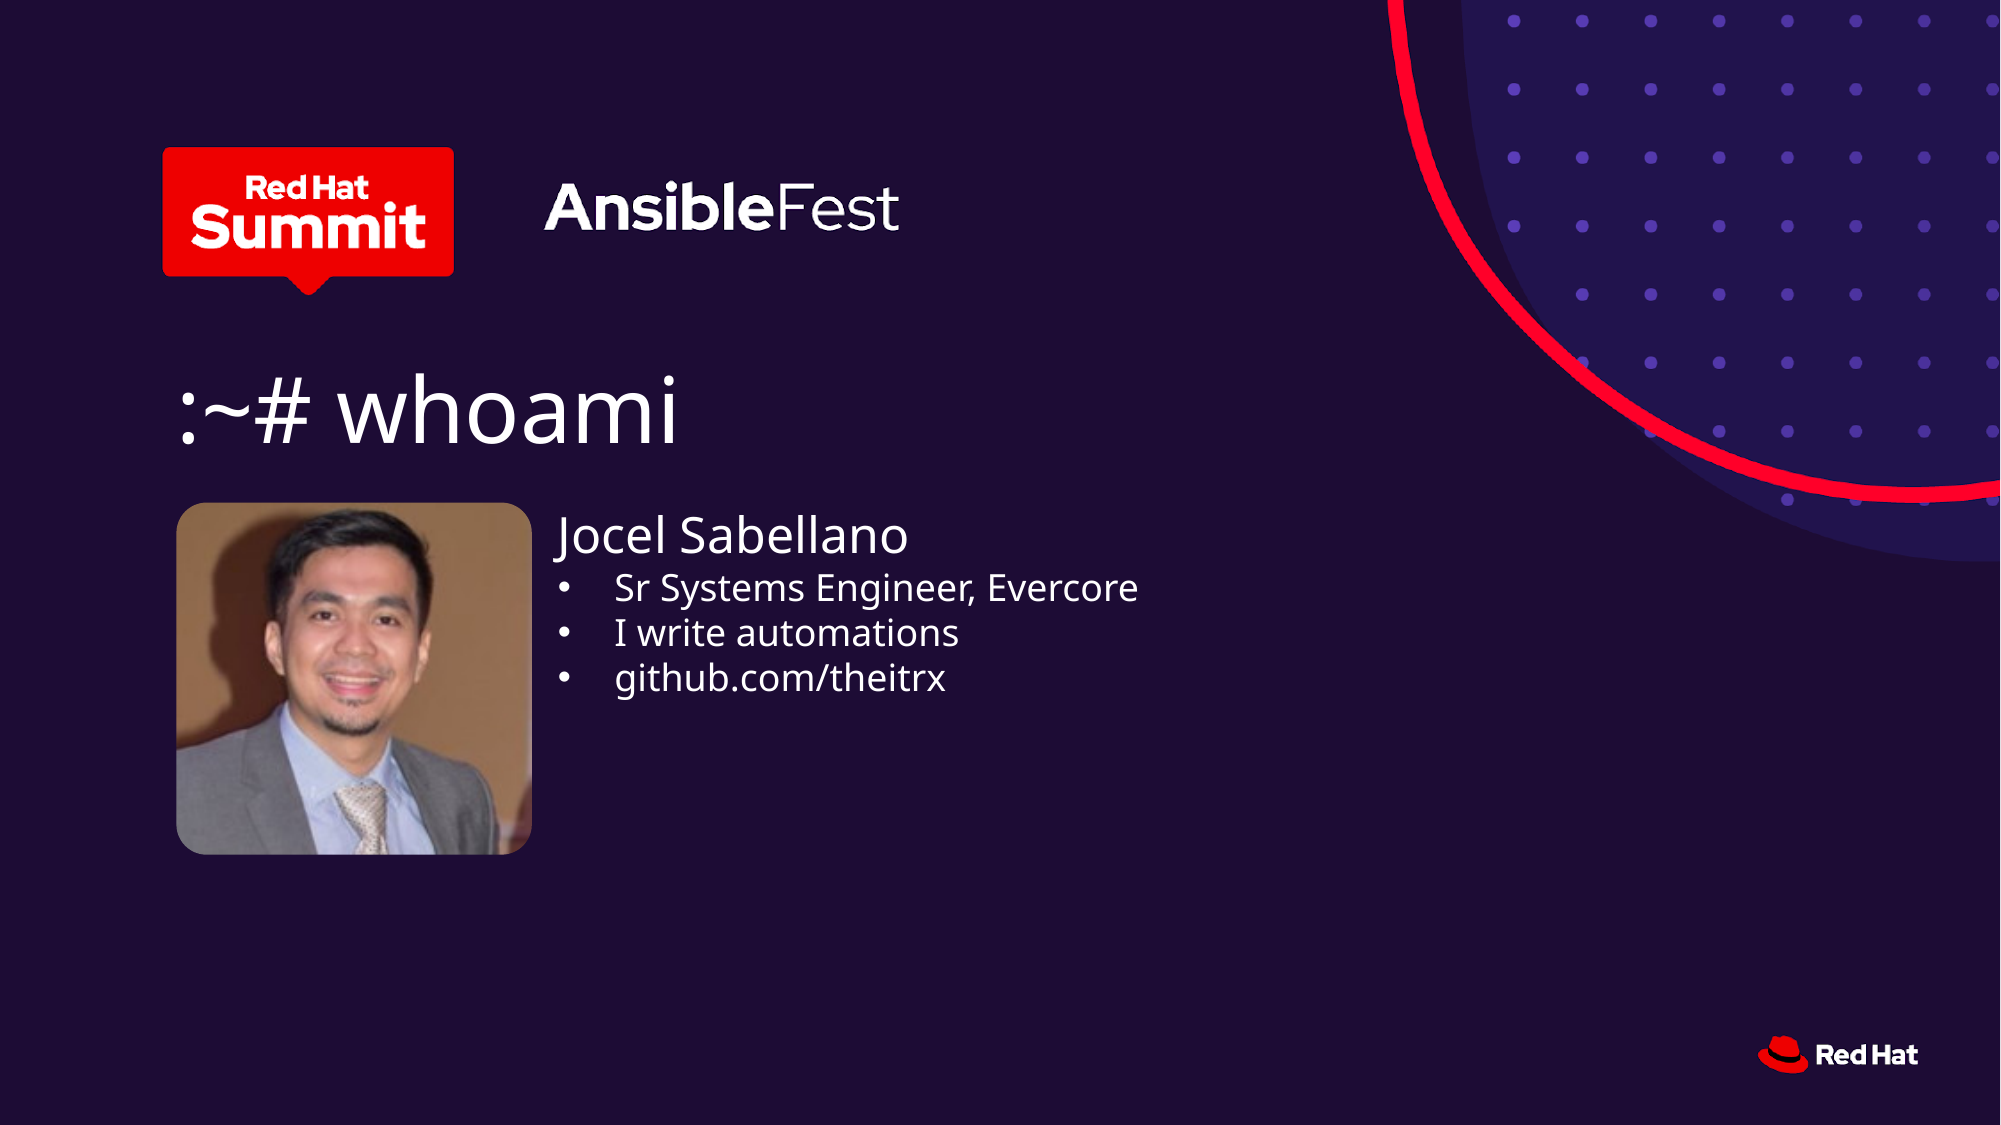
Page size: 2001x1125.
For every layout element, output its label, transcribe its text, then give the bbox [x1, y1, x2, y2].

title :~# whoami [176, 301, 1413, 462]
picture [0, 0, 2001, 1125]
subtitle Jocel Sabellano Sr Systems Engineer, Evercore I write automations github.com/theitrx [558, 443, 1885, 796]
